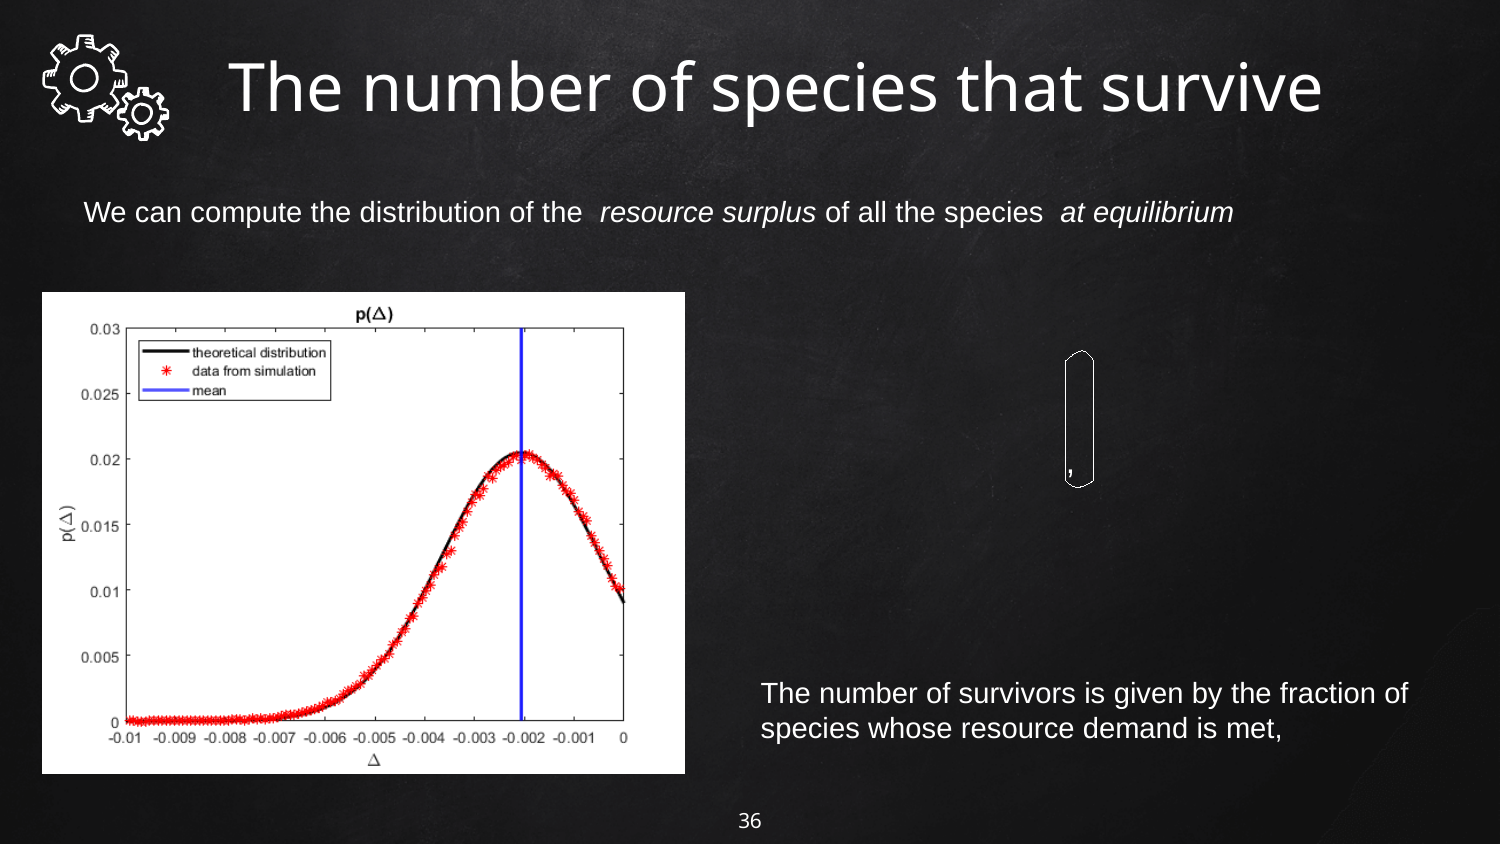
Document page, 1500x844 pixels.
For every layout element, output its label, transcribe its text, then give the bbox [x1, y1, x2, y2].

text_box The number of species that survive [213, 29, 1458, 131]
slide_number 36 [705, 792, 795, 844]
text_box [42, 34, 170, 142]
picture [0, 0, 1500, 844]
